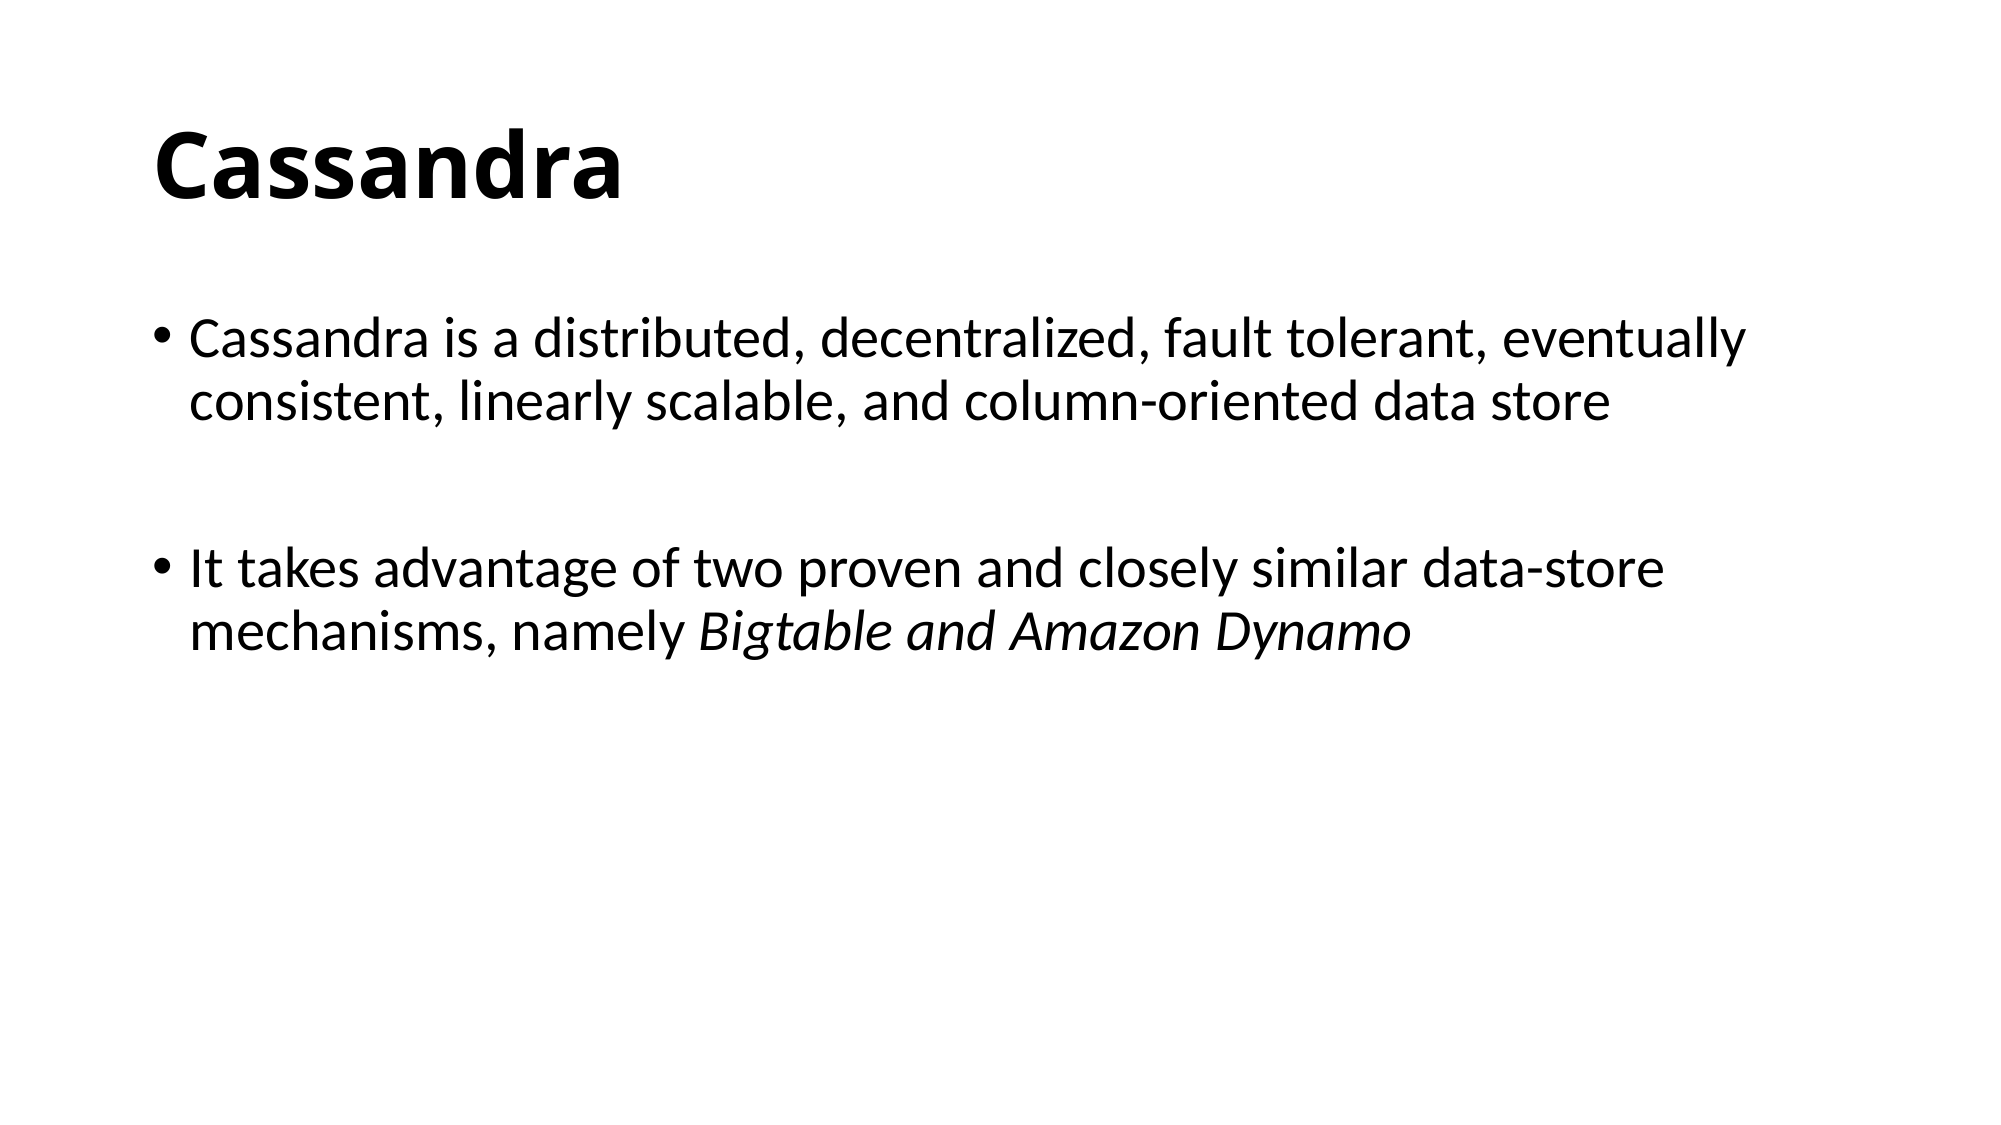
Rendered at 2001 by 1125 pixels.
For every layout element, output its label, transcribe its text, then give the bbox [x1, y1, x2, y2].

title Cassandra [137, 59, 1863, 278]
list Cassandra is a distributed, decentralized, fault tolerant, eventually consistent, linearly scalable, and column-oriented data store It takes advantage of two proven and closely similar data-store mechanisms, namely Bigtable and Amazon Dynamo [137, 299, 1863, 1014]
